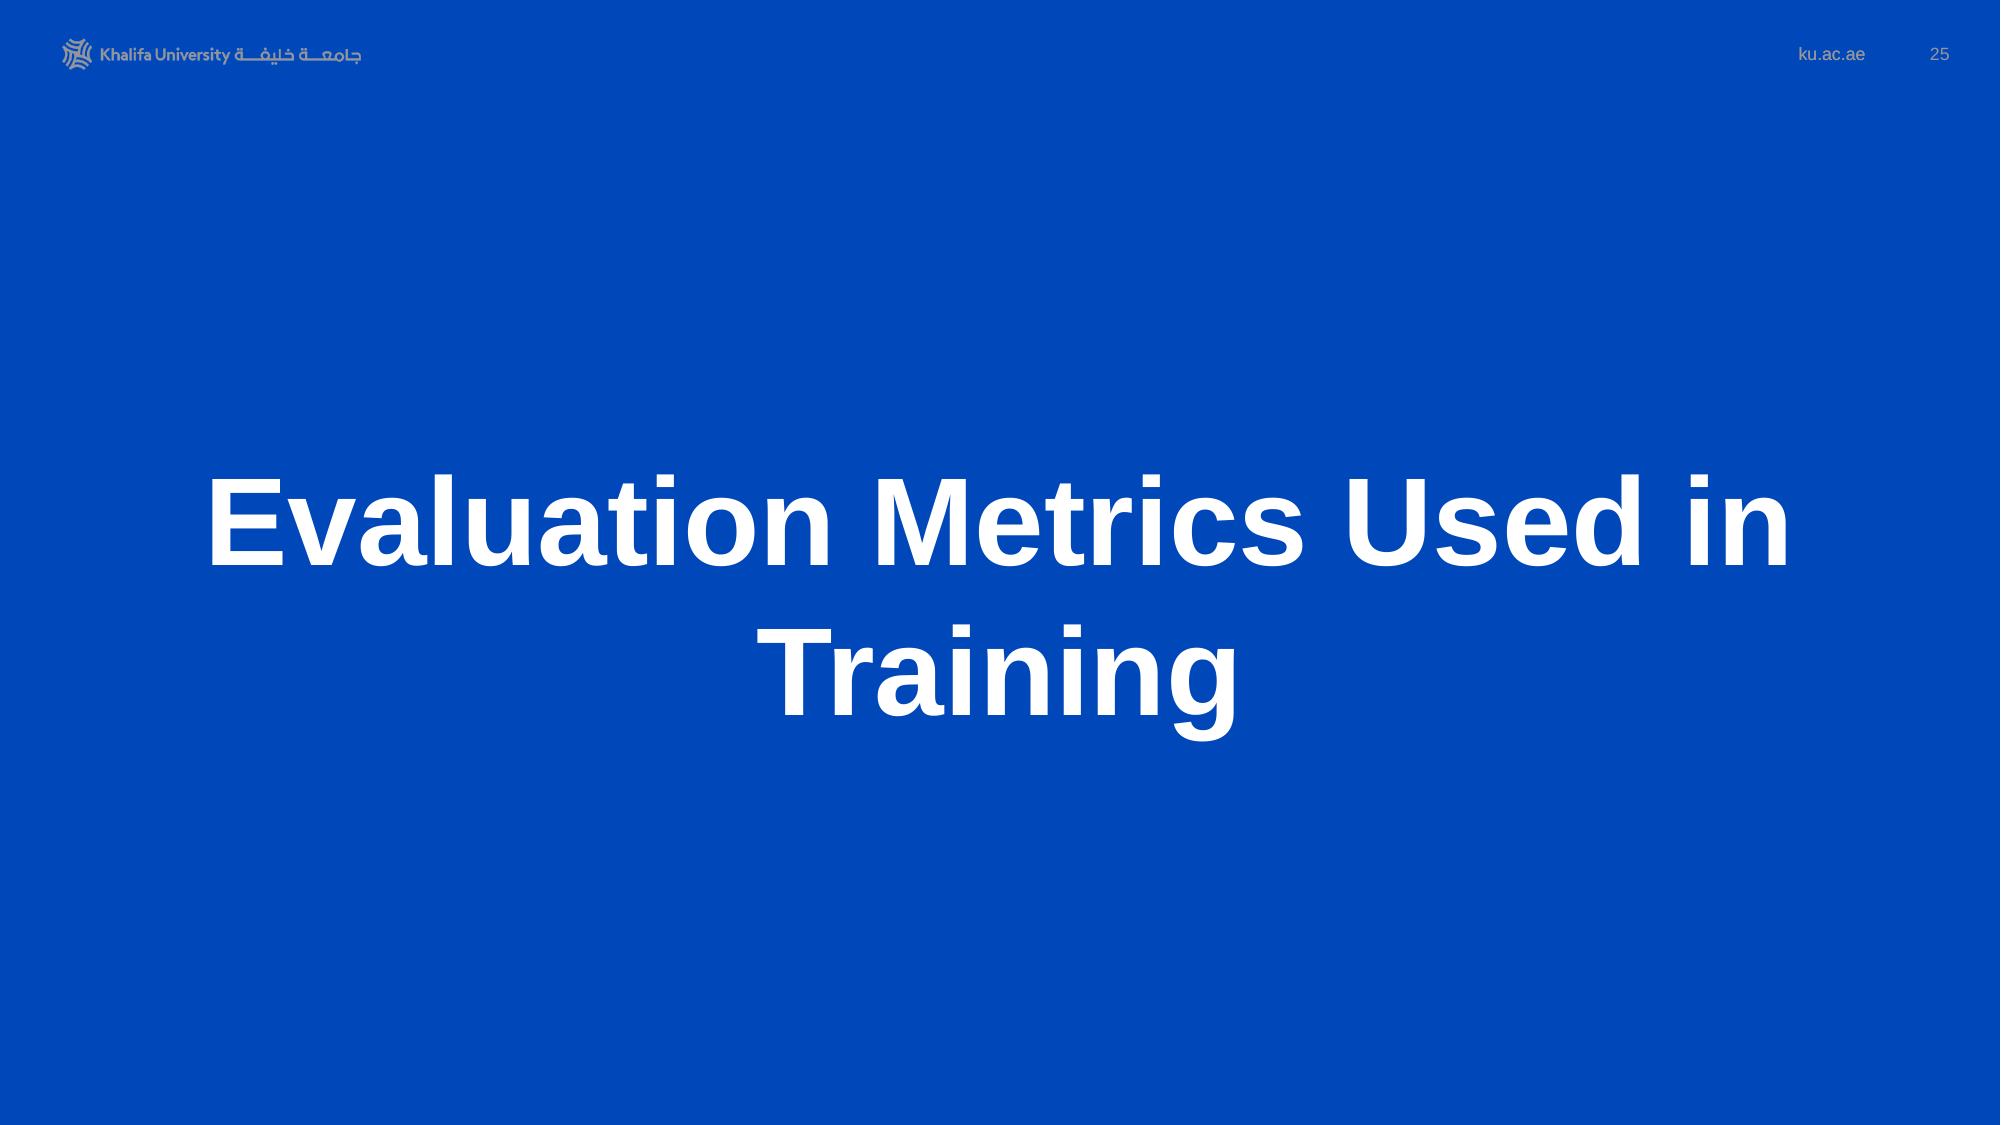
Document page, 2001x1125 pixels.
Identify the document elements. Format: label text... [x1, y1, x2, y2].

title Evaluation Metrics Used in Training [137, 272, 1863, 741]
picture [62, 38, 361, 70]
slide_number 25 [1896, 33, 1983, 74]
